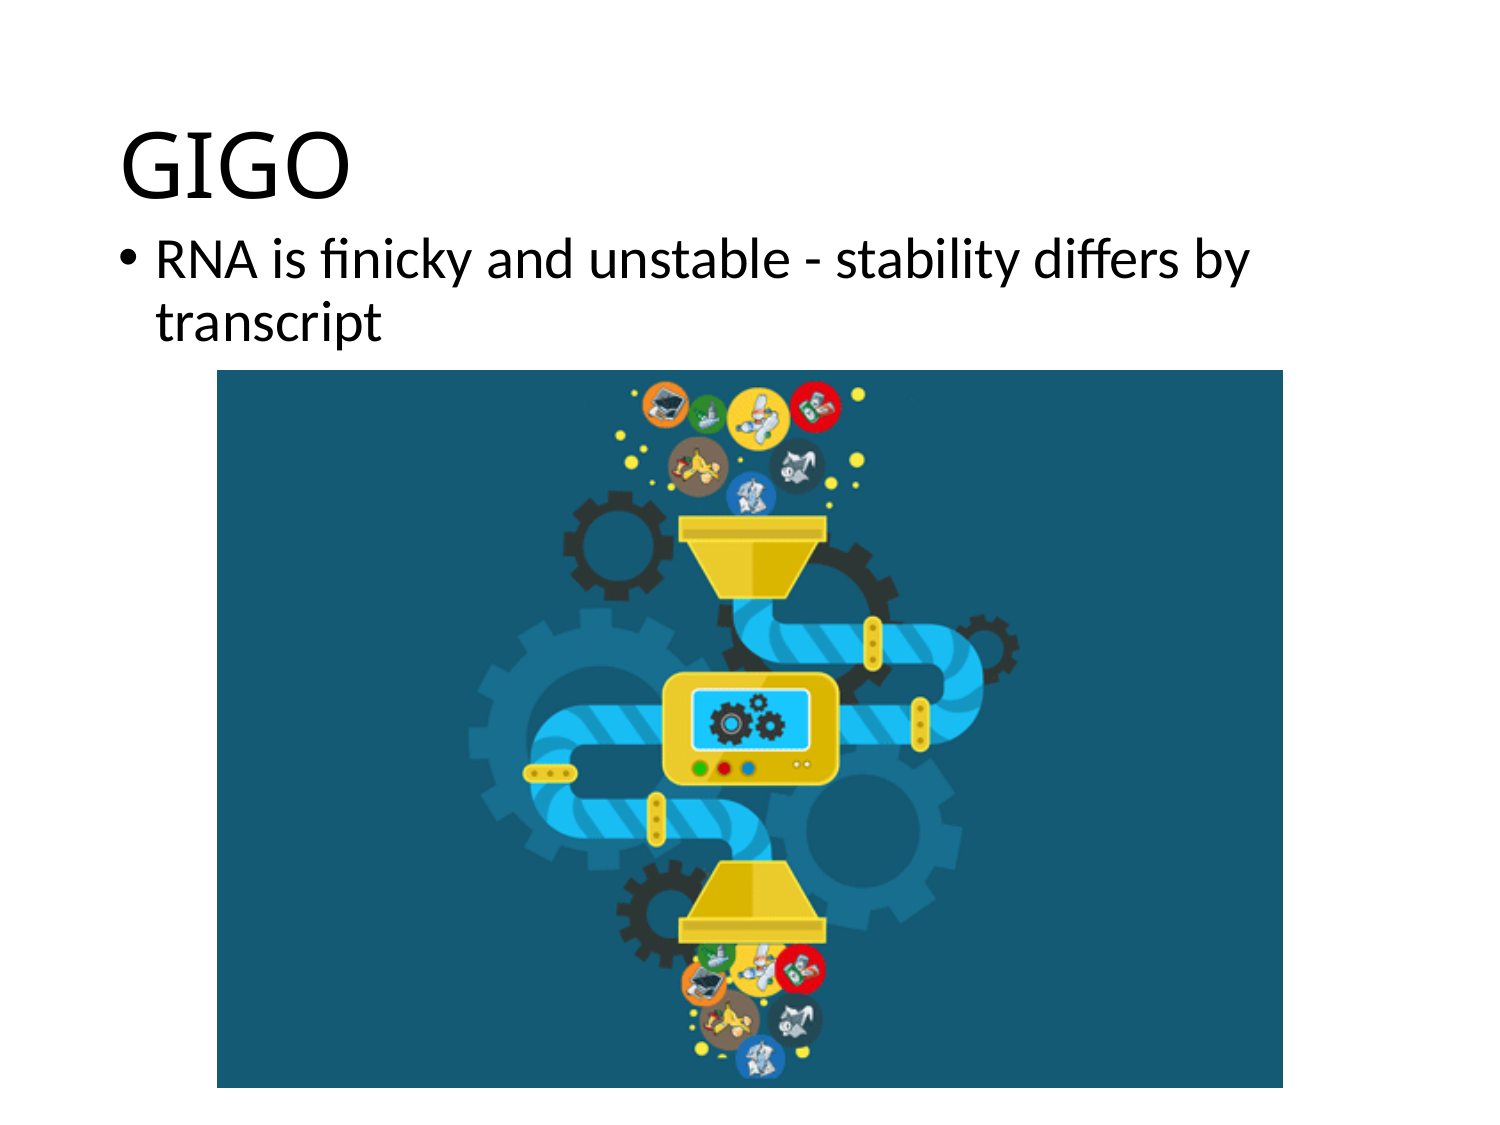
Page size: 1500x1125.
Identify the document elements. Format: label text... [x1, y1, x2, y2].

list RNA is finicky and unstable - stability differs by transcript [103, 220, 1397, 1014]
picture [217, 370, 1283, 1088]
title GIGO [103, 59, 1397, 220]
